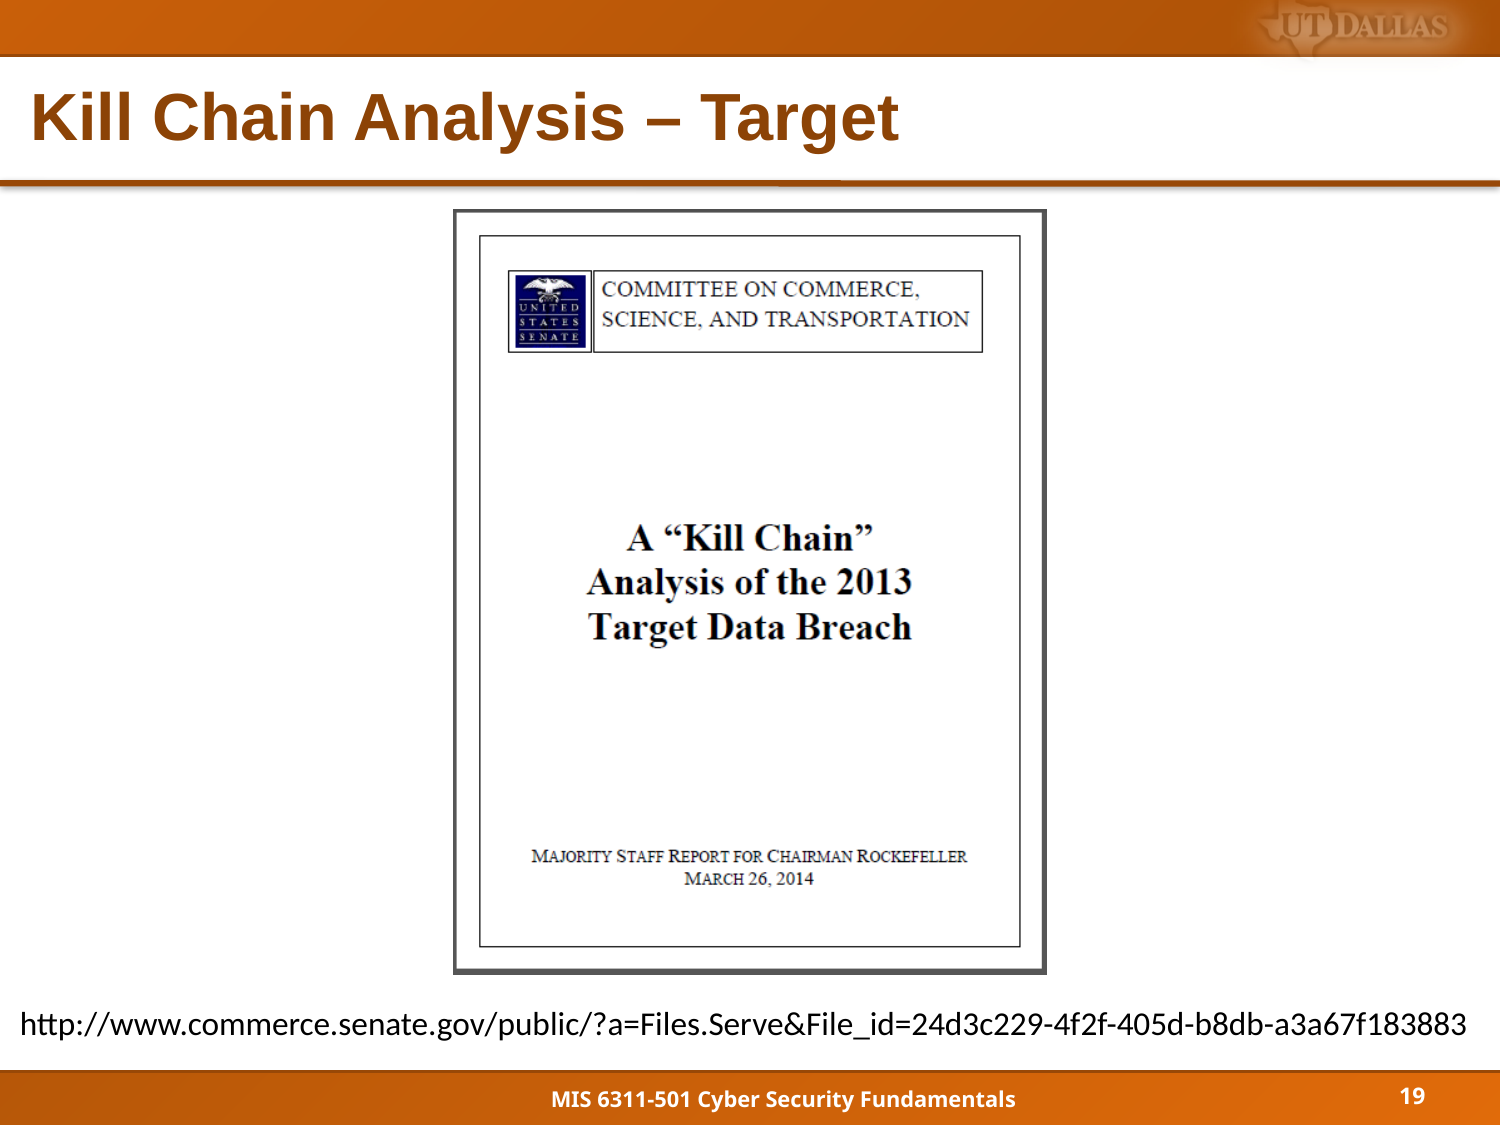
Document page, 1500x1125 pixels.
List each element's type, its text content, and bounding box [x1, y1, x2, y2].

picture [453, 209, 1047, 976]
picture [1218, 0, 1500, 62]
title Kill Chain Analysis – Target [0, 62, 1500, 176]
slide_number 19 [1350, 1076, 1475, 1120]
text_box http://www.commerce.senate.gov/public/?a=Files.Serve&File_id=24d3c229-4f2f-405d-b8db-a3a67f183883 [5, 994, 1500, 1050]
